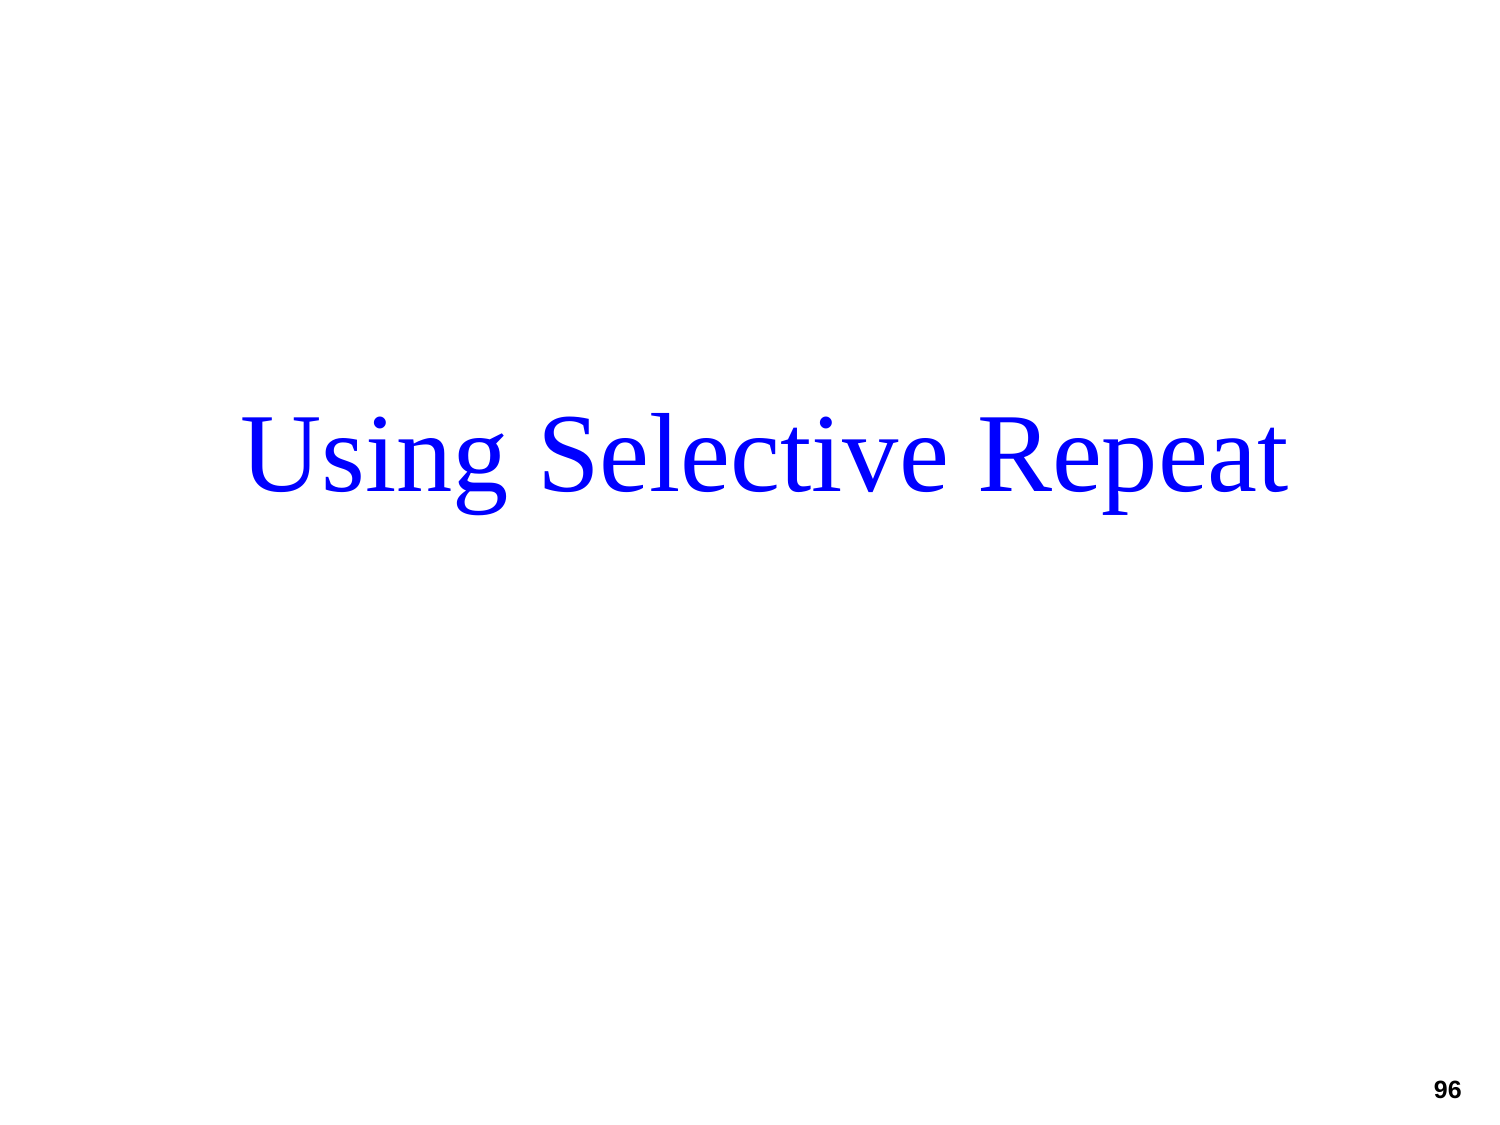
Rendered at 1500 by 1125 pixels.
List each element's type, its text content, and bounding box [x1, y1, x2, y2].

subtitle Using Selective Repeat [30, 397, 1500, 815]
